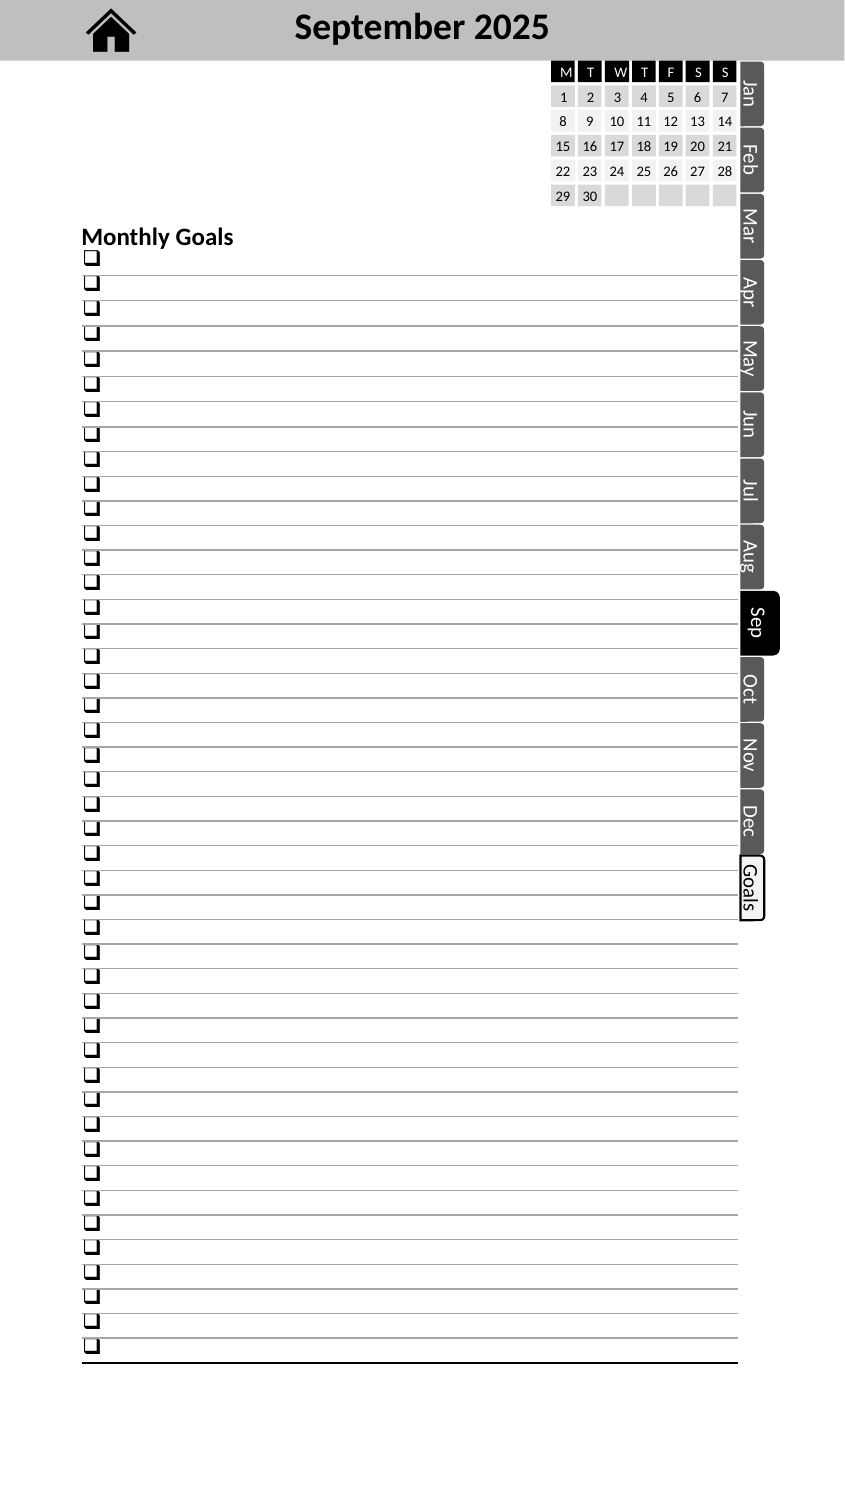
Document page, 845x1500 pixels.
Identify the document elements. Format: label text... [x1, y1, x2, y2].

list September 2025 [190, 0, 655, 61]
picture [82, 1, 140, 59]
